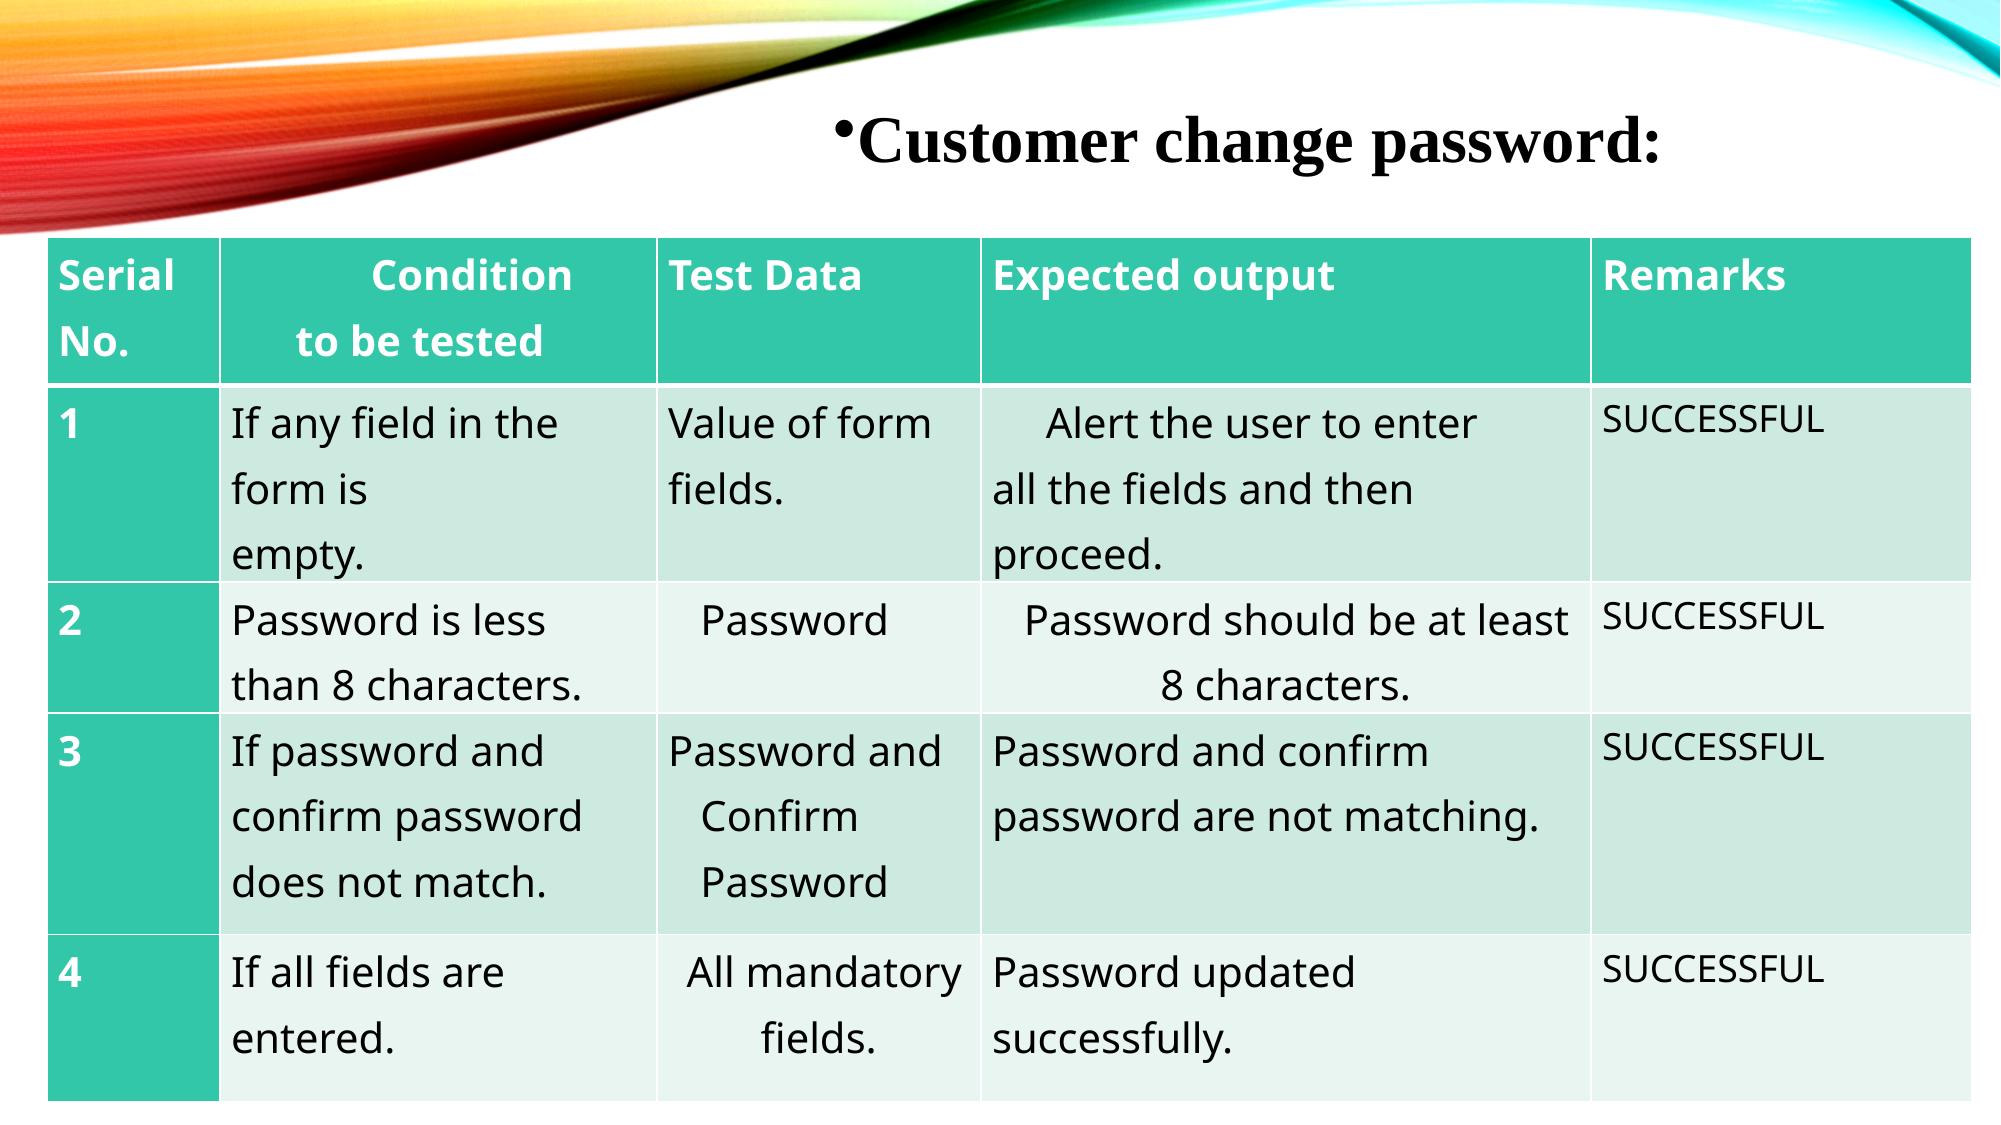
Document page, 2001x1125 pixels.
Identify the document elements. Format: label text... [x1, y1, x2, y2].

table_cell 1 [48, 388, 219, 581]
table_cell Password is less than 8 characters. [221, 583, 656, 712]
table_cell Password updated successfully. [982, 935, 1590, 1101]
table_cell Password and confirm password are not matching. [982, 714, 1590, 934]
table_header Serial No. [48, 238, 219, 383]
table_header Remarks [1592, 238, 1971, 383]
table_cell Value of form fields. [658, 388, 980, 581]
table_cell Password [658, 583, 980, 712]
table_cell SUCCESSFUL [1592, 583, 1971, 712]
table_cell All mandatory fields. [658, 935, 980, 1101]
table_cell If any field in the form is empty. [221, 388, 656, 581]
table_cell SUCCESSFUL [1592, 935, 1971, 1101]
table_cell Password and Confirm Password [658, 714, 980, 934]
table_cell If password and confirm password does not match. [221, 714, 656, 934]
table_cell Alert the user to enter all the fields and then proceed. [982, 388, 1590, 581]
table_cell 2 [48, 583, 219, 712]
table_cell SUCCESSFUL [1592, 714, 1971, 934]
table_cell 4 [48, 935, 219, 1101]
table_cell Password should be at least 8 characters. [982, 583, 1590, 712]
table_cell SUCCESSFUL [1592, 388, 1971, 581]
table_cell If all fields are entered. [221, 935, 656, 1101]
table_cell 3 [48, 714, 219, 934]
table_header Test Data [658, 238, 980, 383]
picture [0, 0, 2000, 237]
text_box Customer change password: [818, 88, 1681, 184]
table_header Expected output [982, 238, 1590, 383]
table_header Condition to be tested [221, 238, 656, 383]
